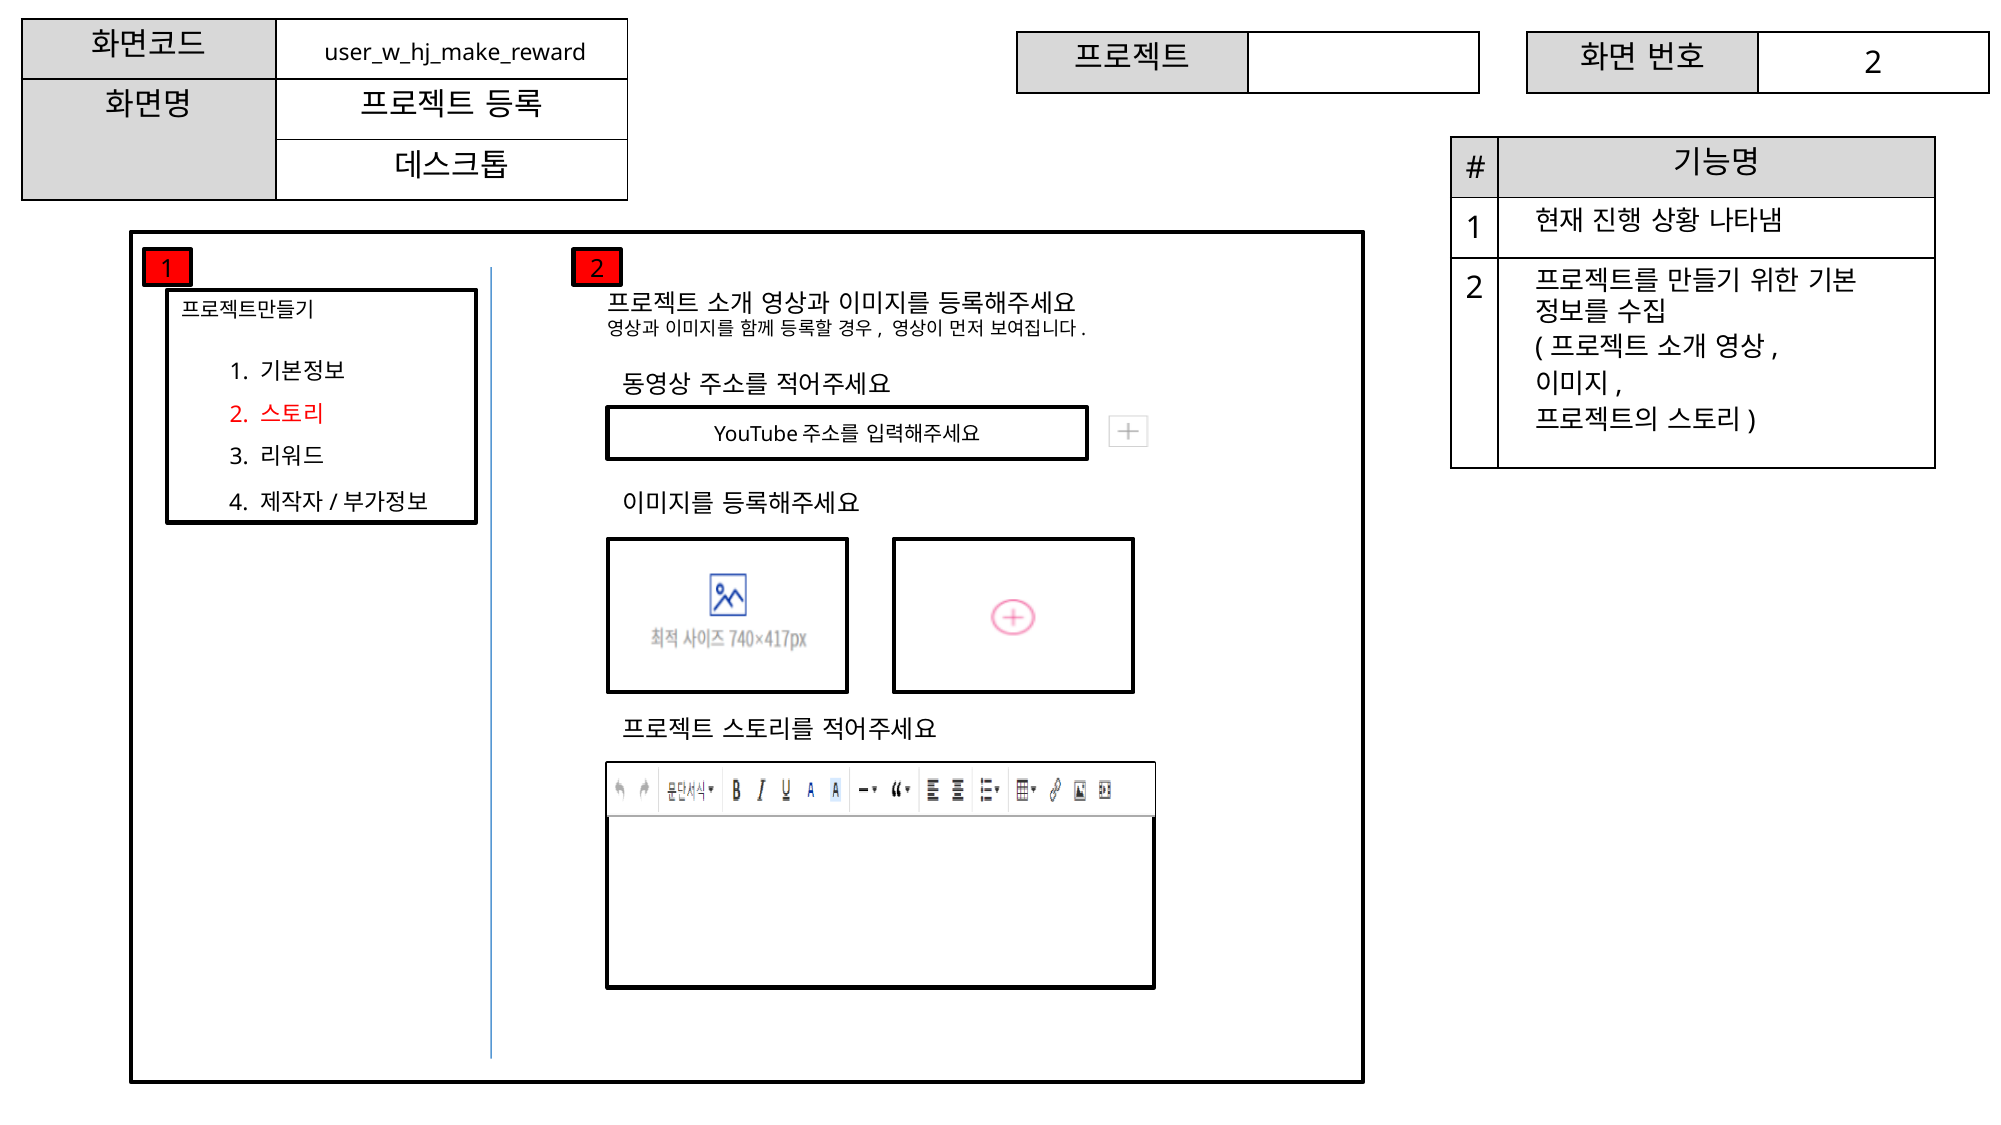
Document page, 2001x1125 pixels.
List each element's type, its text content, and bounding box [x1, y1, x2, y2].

table_header 화면 번호 [1528, 33, 1757, 92]
table_header [1249, 33, 1478, 92]
table_cell 현재 진행 상황 나타냄 [1499, 198, 1934, 257]
table_cell 1 [1452, 198, 1497, 257]
table_header 화면코드 [23, 20, 275, 78]
table_header 프로젝트 [1018, 33, 1247, 92]
table_cell 화면명 [23, 80, 275, 199]
table_cell 프로젝트 등록 [277, 80, 627, 139]
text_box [573, 249, 1291, 988]
table_header 기능명 [1499, 138, 1934, 197]
table_cell 2 [1452, 259, 1497, 467]
text_box [129, 230, 1365, 1084]
table_cell 프로젝트를 만들기 위한 기본 정보를 수집 (프로젝트 소개 영상, 이미지, 프로젝트의 스토리) [1499, 259, 1934, 467]
table_header # [1452, 138, 1497, 197]
table_header 2 [1759, 33, 1988, 92]
table_cell 데스크톱 [277, 140, 627, 199]
table_header user_w_hj_make_reward [277, 20, 627, 78]
